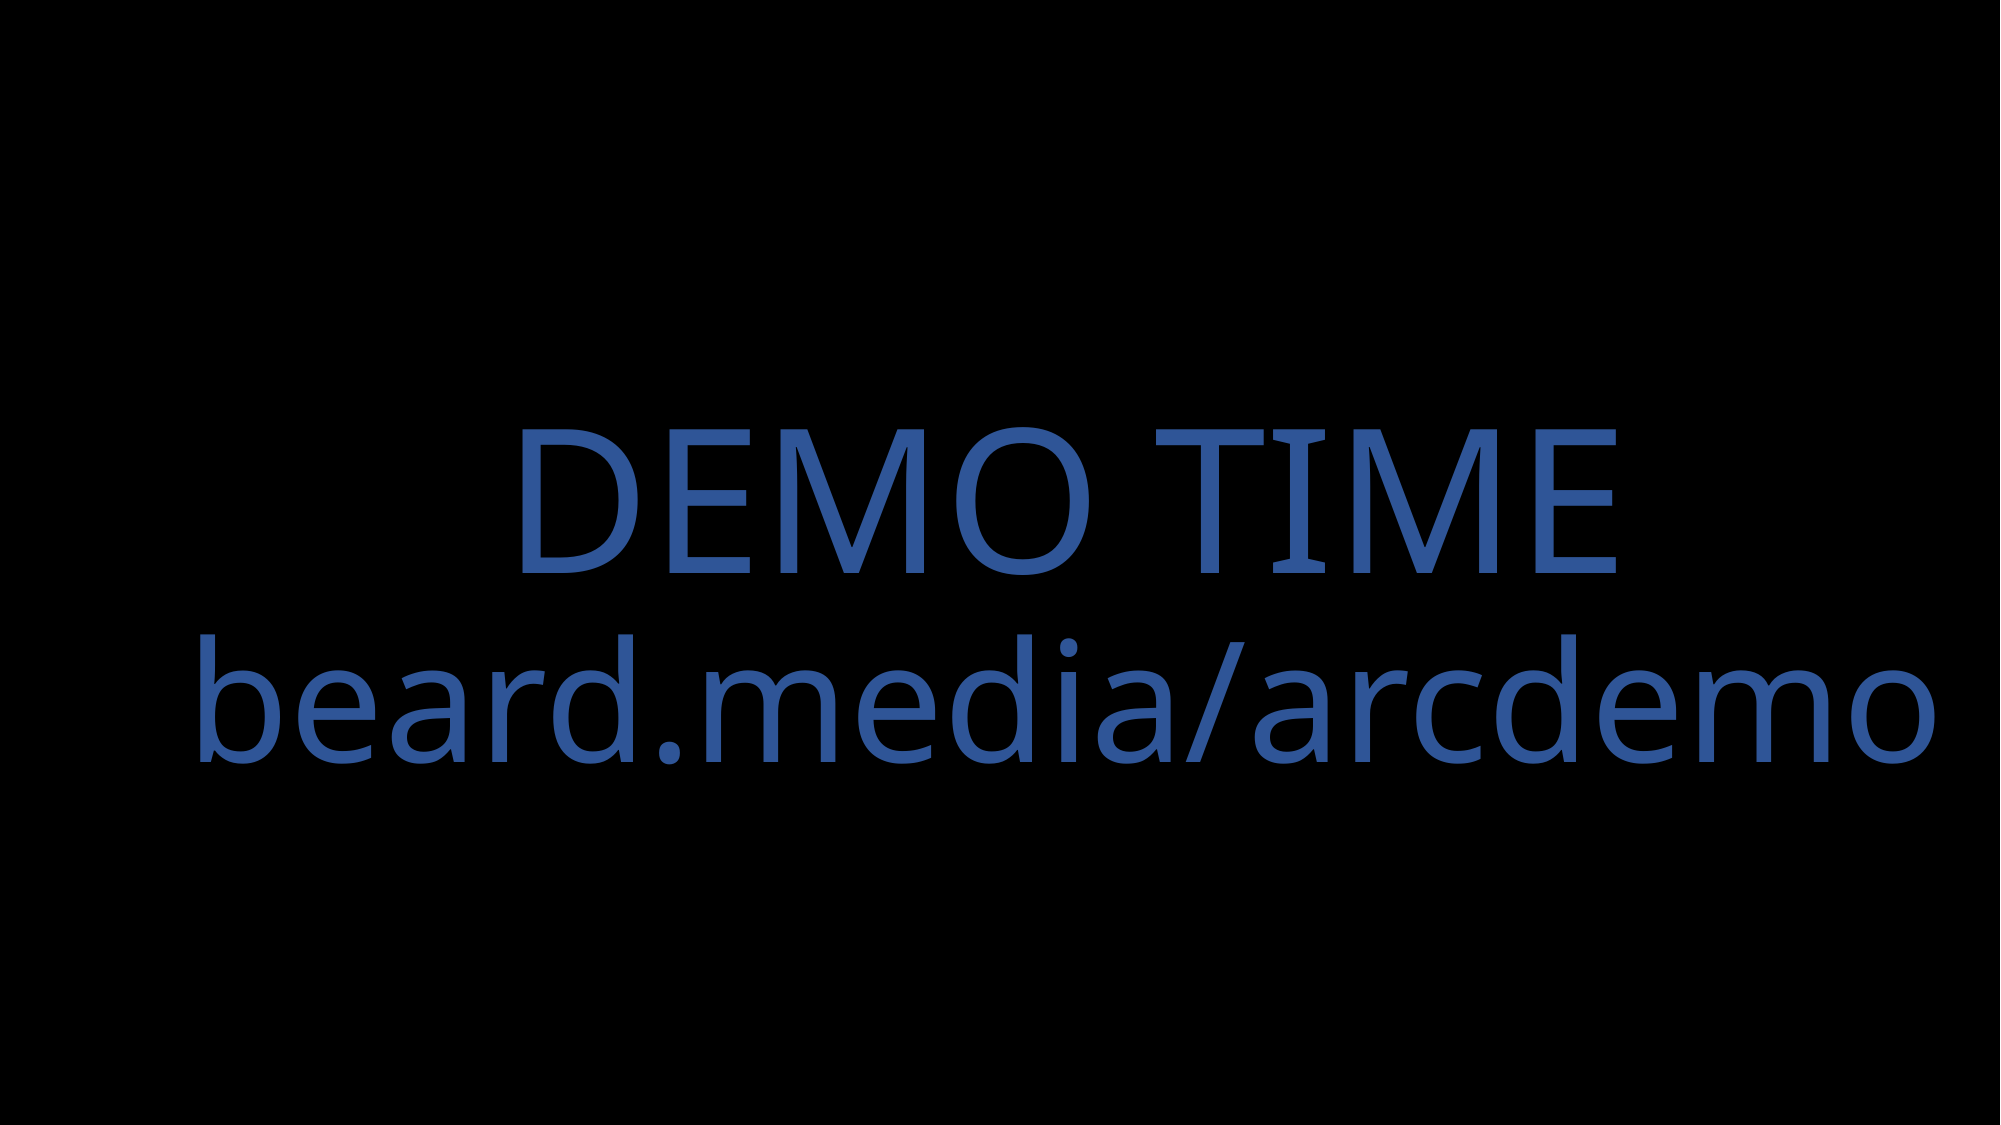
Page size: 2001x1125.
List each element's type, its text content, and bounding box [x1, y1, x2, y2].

title DEMO TIME beard.media/arcdemo [160, 316, 1972, 882]
